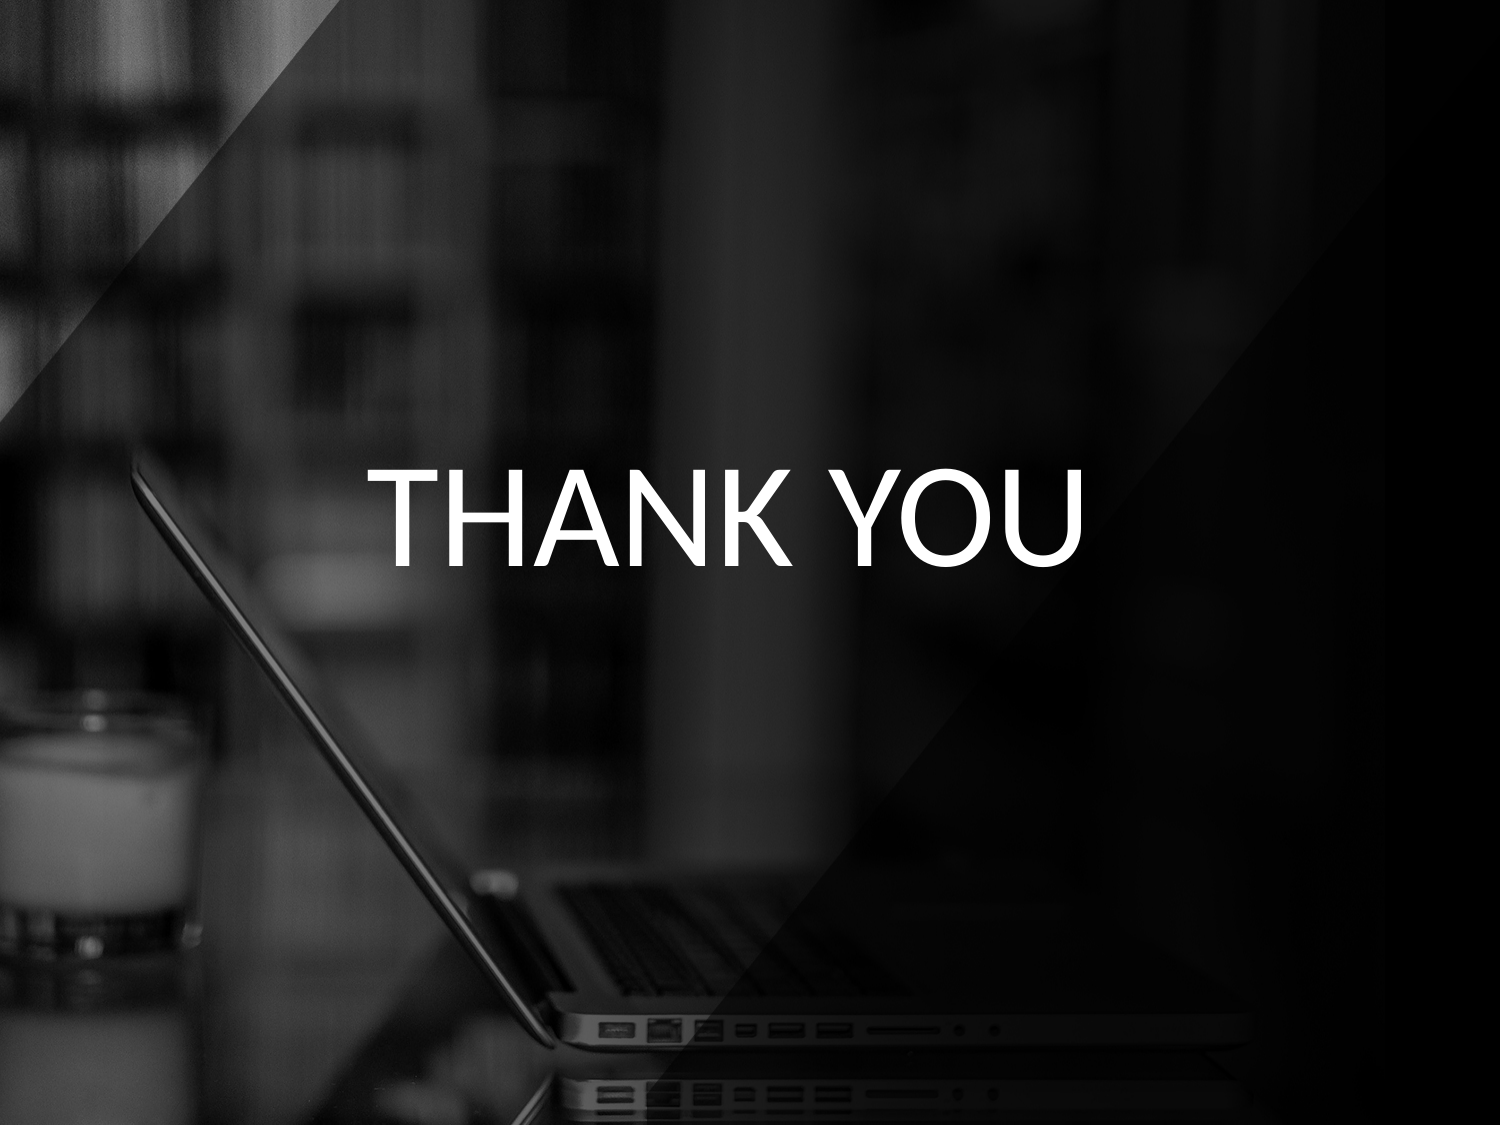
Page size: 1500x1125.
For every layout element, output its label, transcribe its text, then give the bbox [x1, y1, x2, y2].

title THANK YOU [277, 408, 1182, 626]
picture [0, 0, 1500, 1125]
